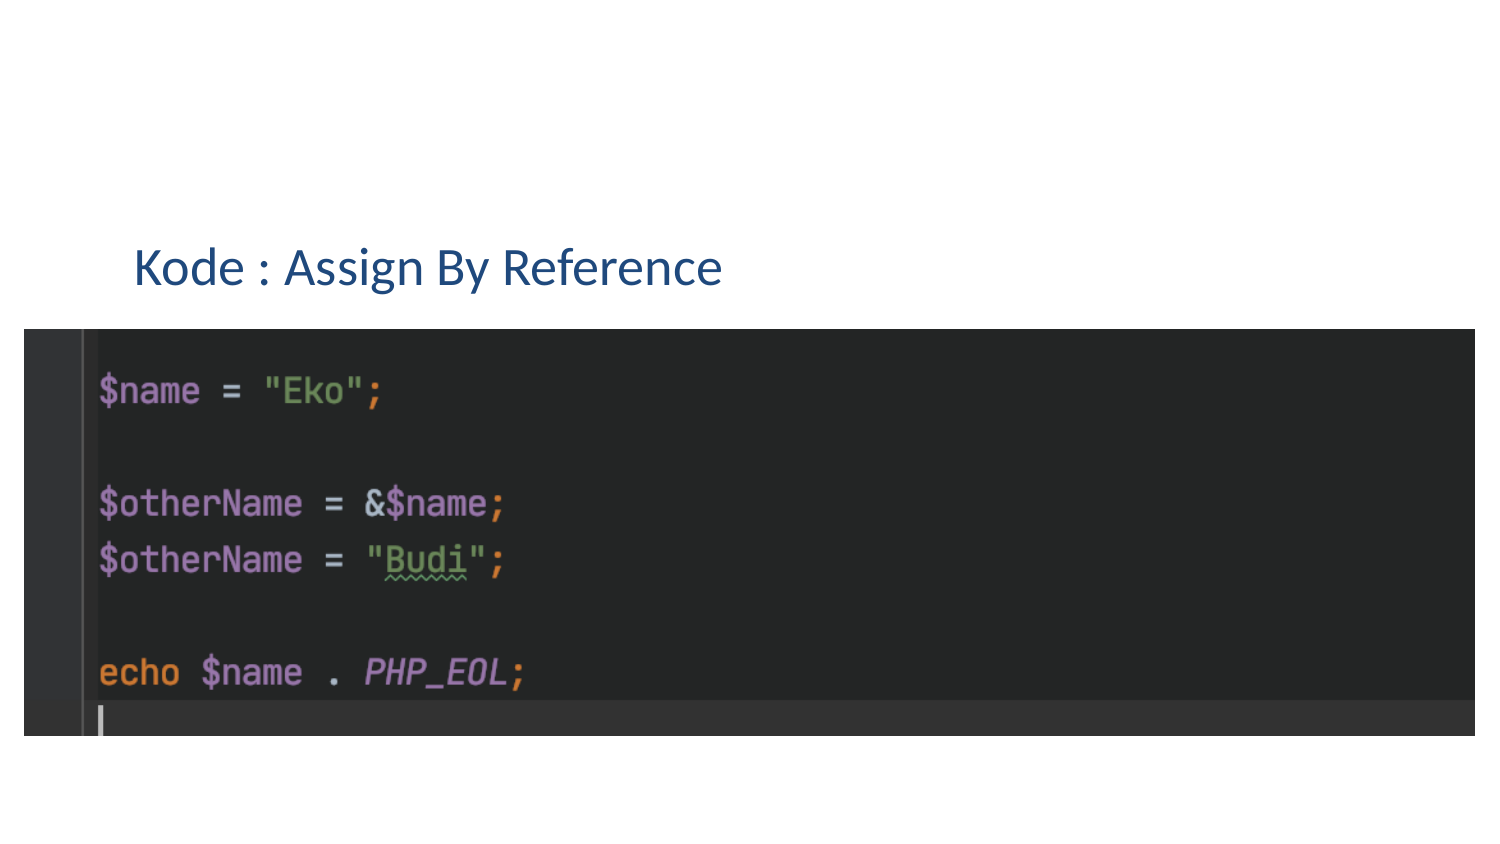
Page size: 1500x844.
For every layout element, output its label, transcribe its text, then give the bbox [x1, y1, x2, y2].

picture [24, 328, 1476, 736]
title Kode : Assign By Reference [119, 216, 1381, 305]
